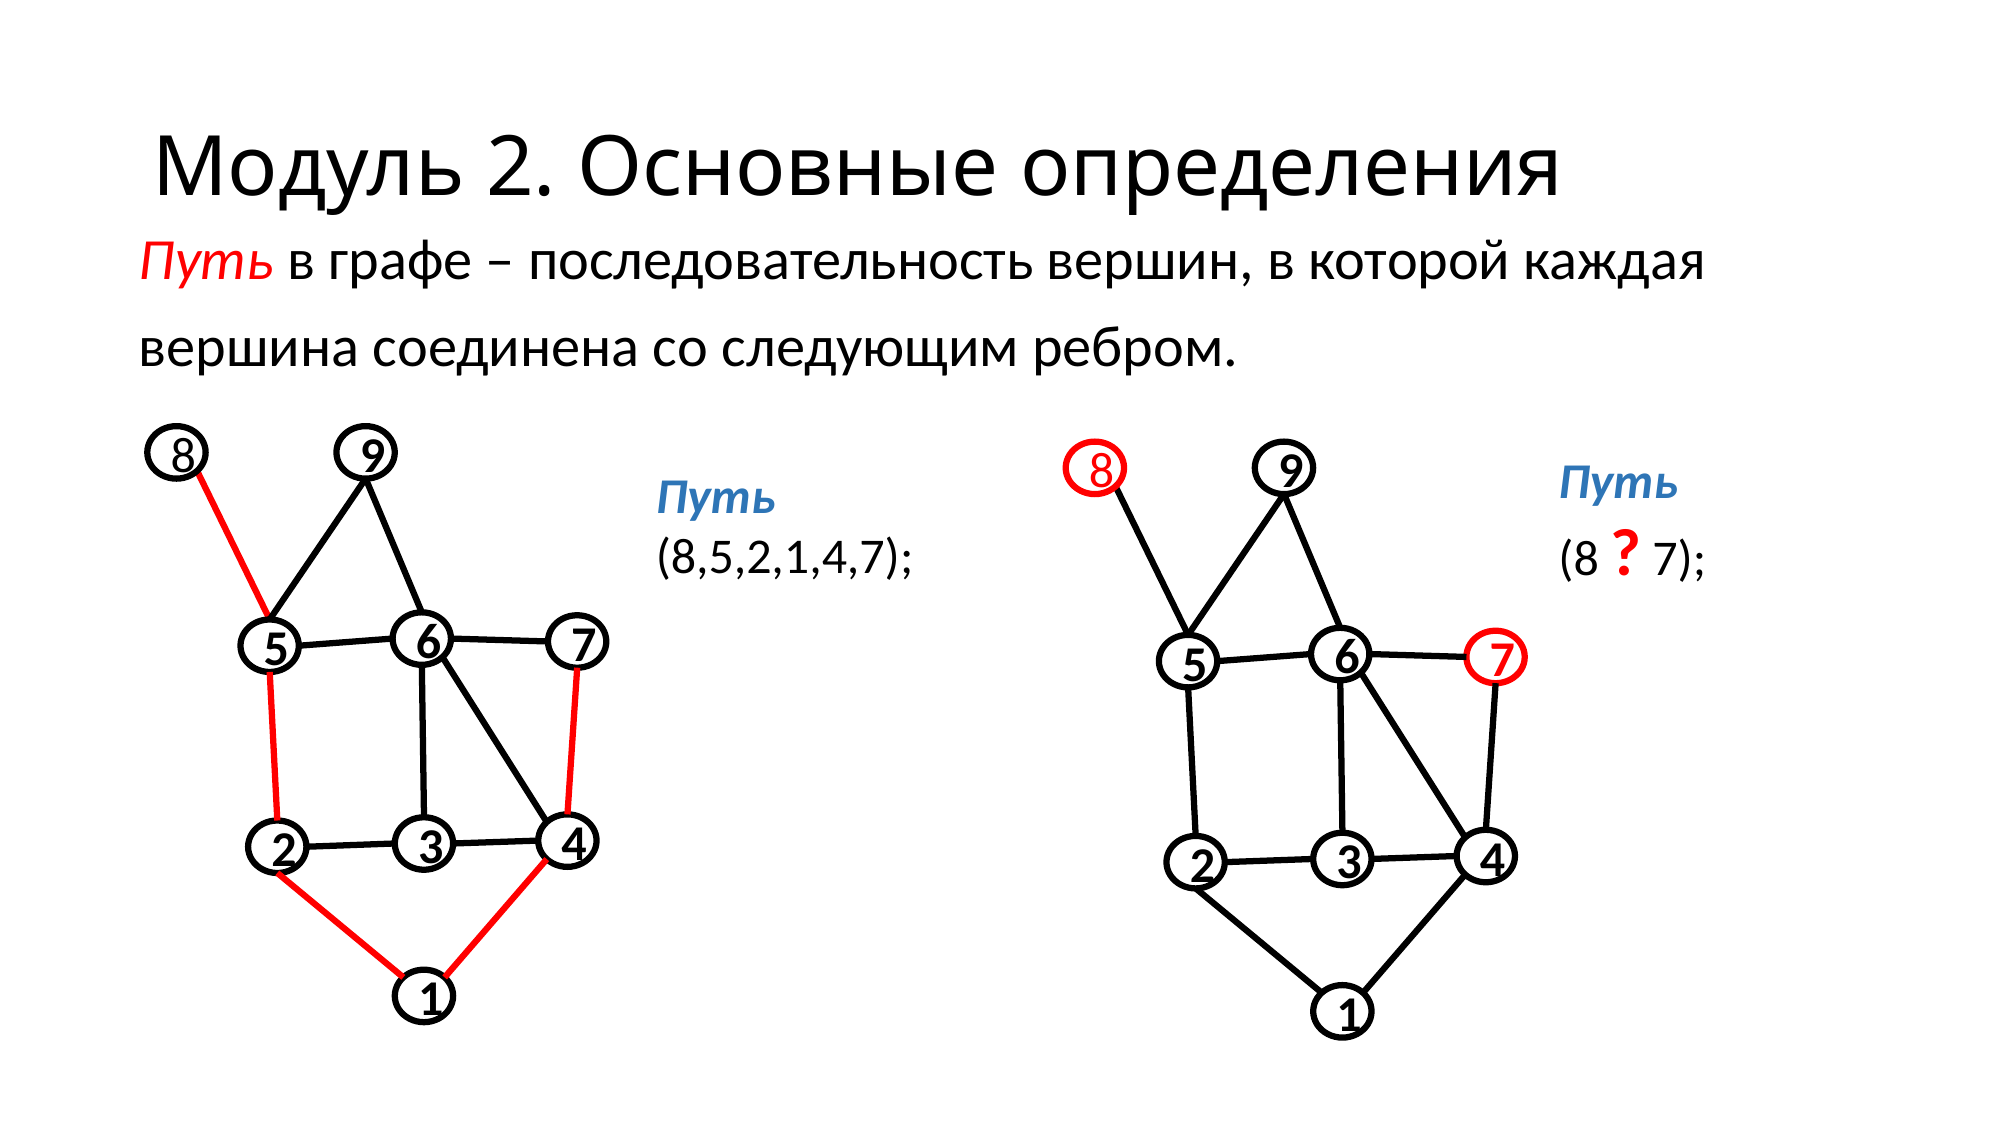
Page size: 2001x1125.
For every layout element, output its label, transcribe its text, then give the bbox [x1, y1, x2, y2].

title Модуль 2. Основные определения [137, 59, 1863, 214]
text_box Путь (8 ? 7); [1543, 441, 1888, 597]
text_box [365, 478, 422, 613]
text_box 4 [537, 813, 598, 868]
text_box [306, 843, 395, 847]
text_box Путь в графе – последовательность вершин, в которой каждая вершина соединена со следующим ребром. [124, 214, 1925, 434]
text_box 3 [394, 816, 454, 871]
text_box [197, 470, 270, 620]
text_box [1065, 441, 1525, 1038]
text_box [453, 840, 539, 844]
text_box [277, 872, 404, 978]
text_box 8 [146, 434, 207, 480]
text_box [567, 667, 578, 815]
text_box 2 [247, 819, 308, 874]
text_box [269, 478, 366, 620]
text_box 9 [335, 434, 396, 478]
text_box 6 [391, 611, 452, 666]
text_box Путь (8,5,2,1,4,7); [641, 456, 985, 637]
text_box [450, 638, 548, 642]
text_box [298, 638, 393, 646]
text_box 1 [393, 968, 455, 1024]
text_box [269, 671, 278, 821]
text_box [444, 859, 547, 978]
text_box 7 [547, 614, 608, 669]
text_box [442, 657, 547, 822]
text_box 5 [239, 620, 300, 673]
